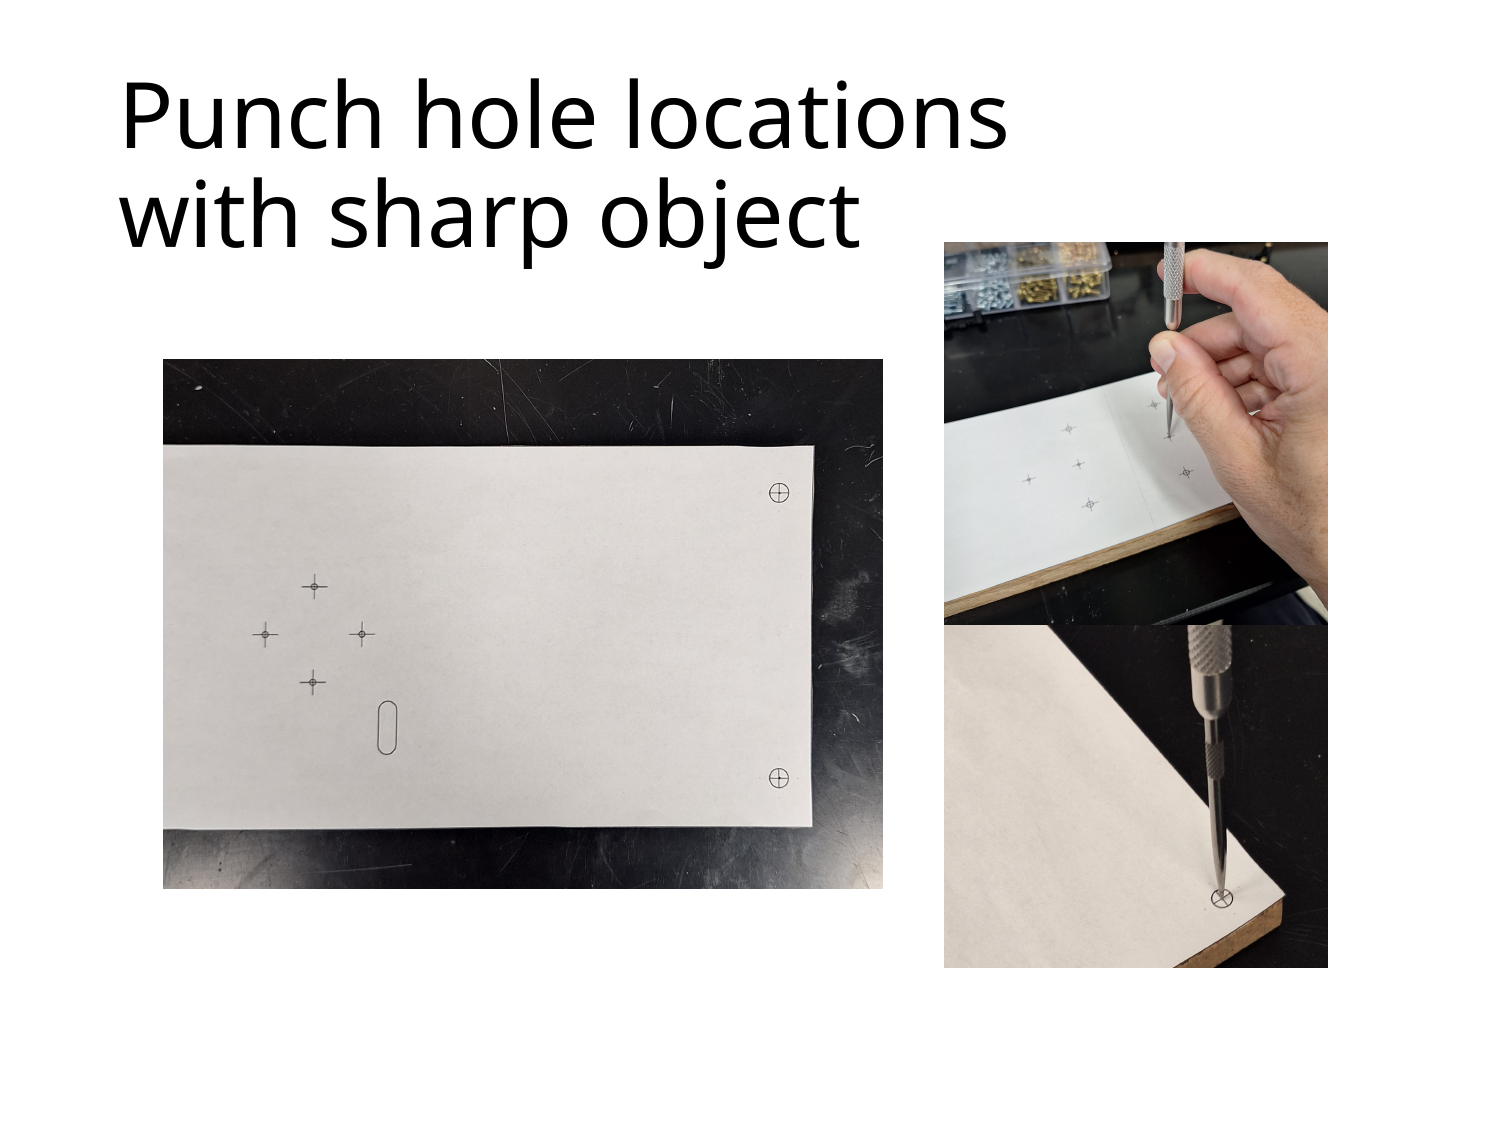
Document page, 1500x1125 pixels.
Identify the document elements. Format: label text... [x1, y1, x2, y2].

picture [163, 359, 883, 889]
title Punch hole locations with sharp object [103, 59, 1397, 278]
picture [944, 242, 1328, 968]
